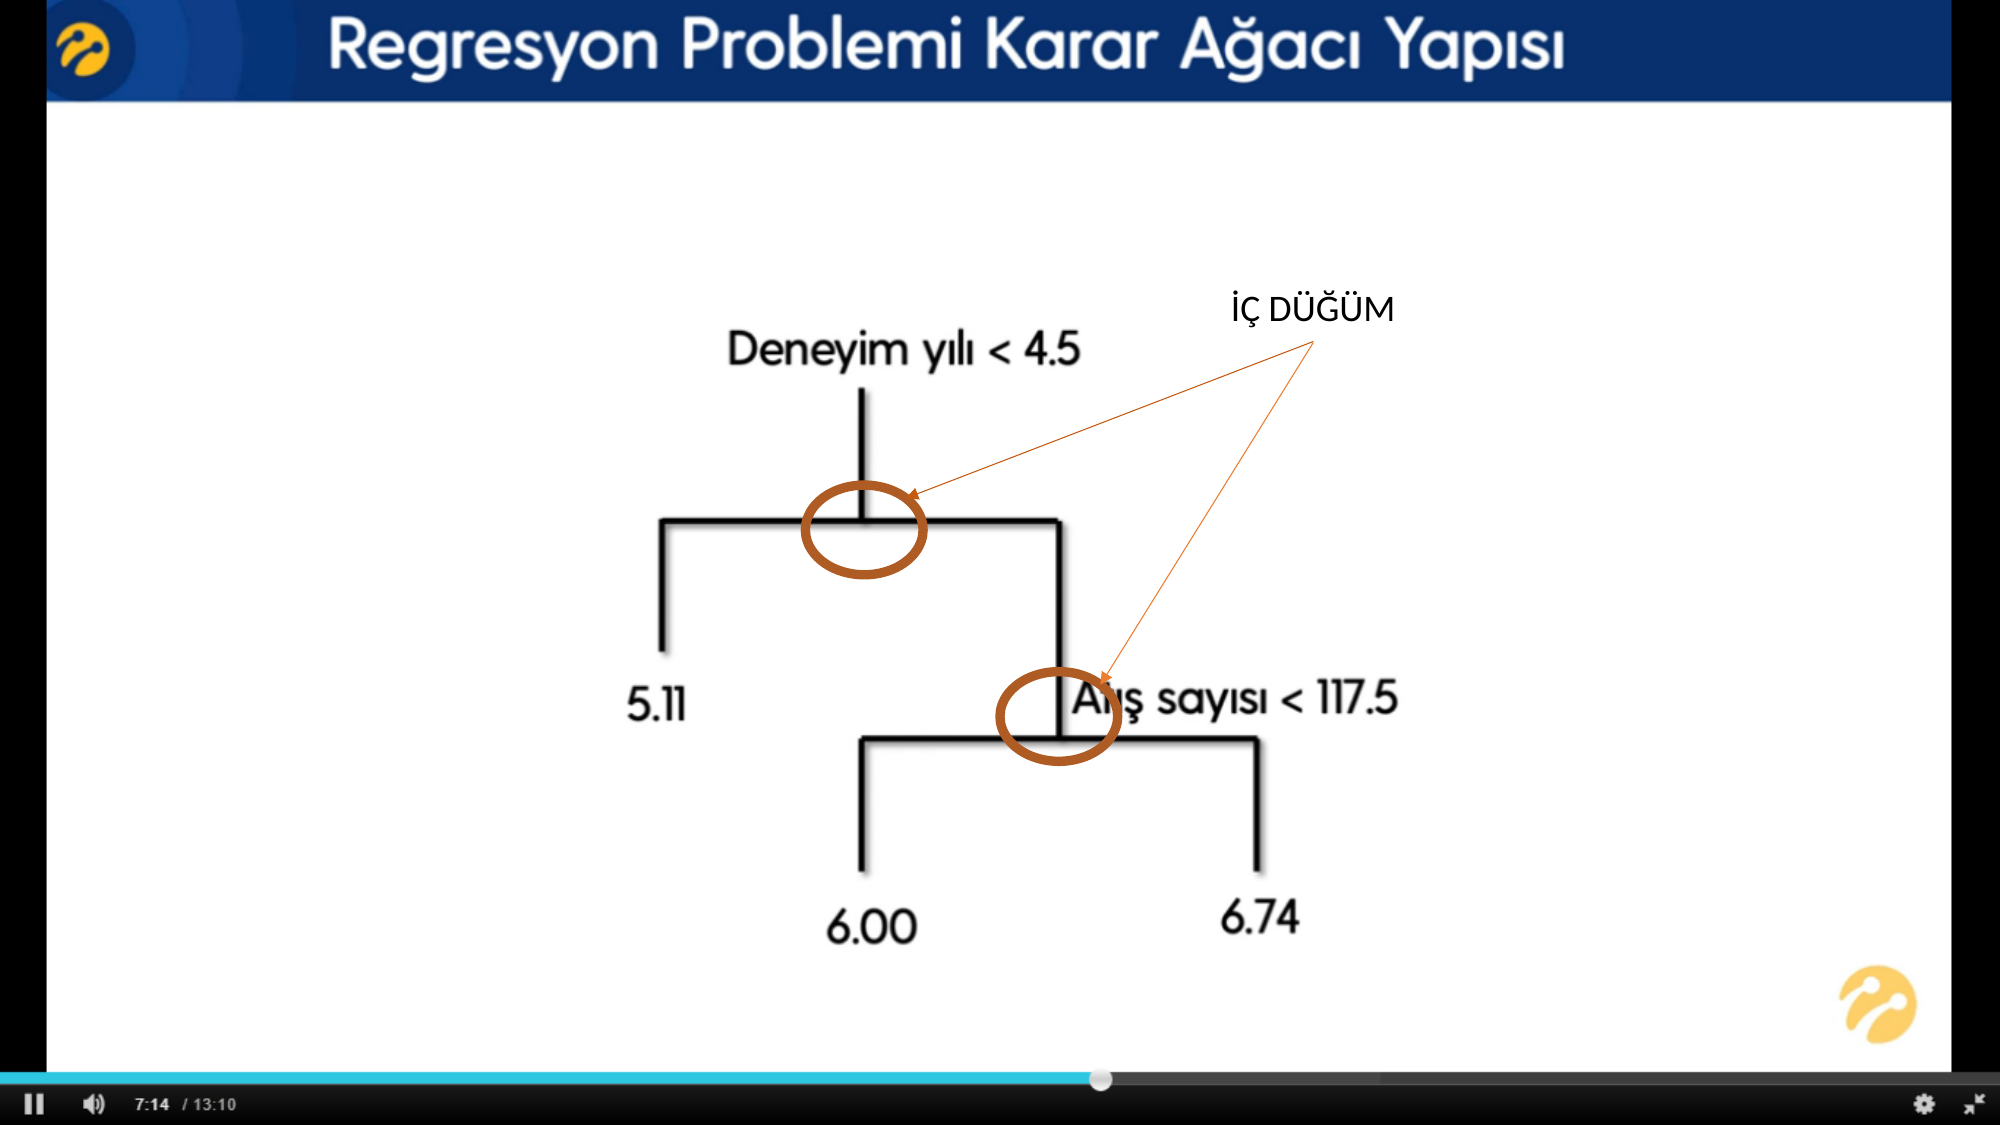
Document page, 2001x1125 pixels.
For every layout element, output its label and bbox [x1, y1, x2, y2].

picture [0, 0, 2000, 1125]
text_box [905, 341, 1314, 499]
text_box [1100, 342, 1314, 685]
